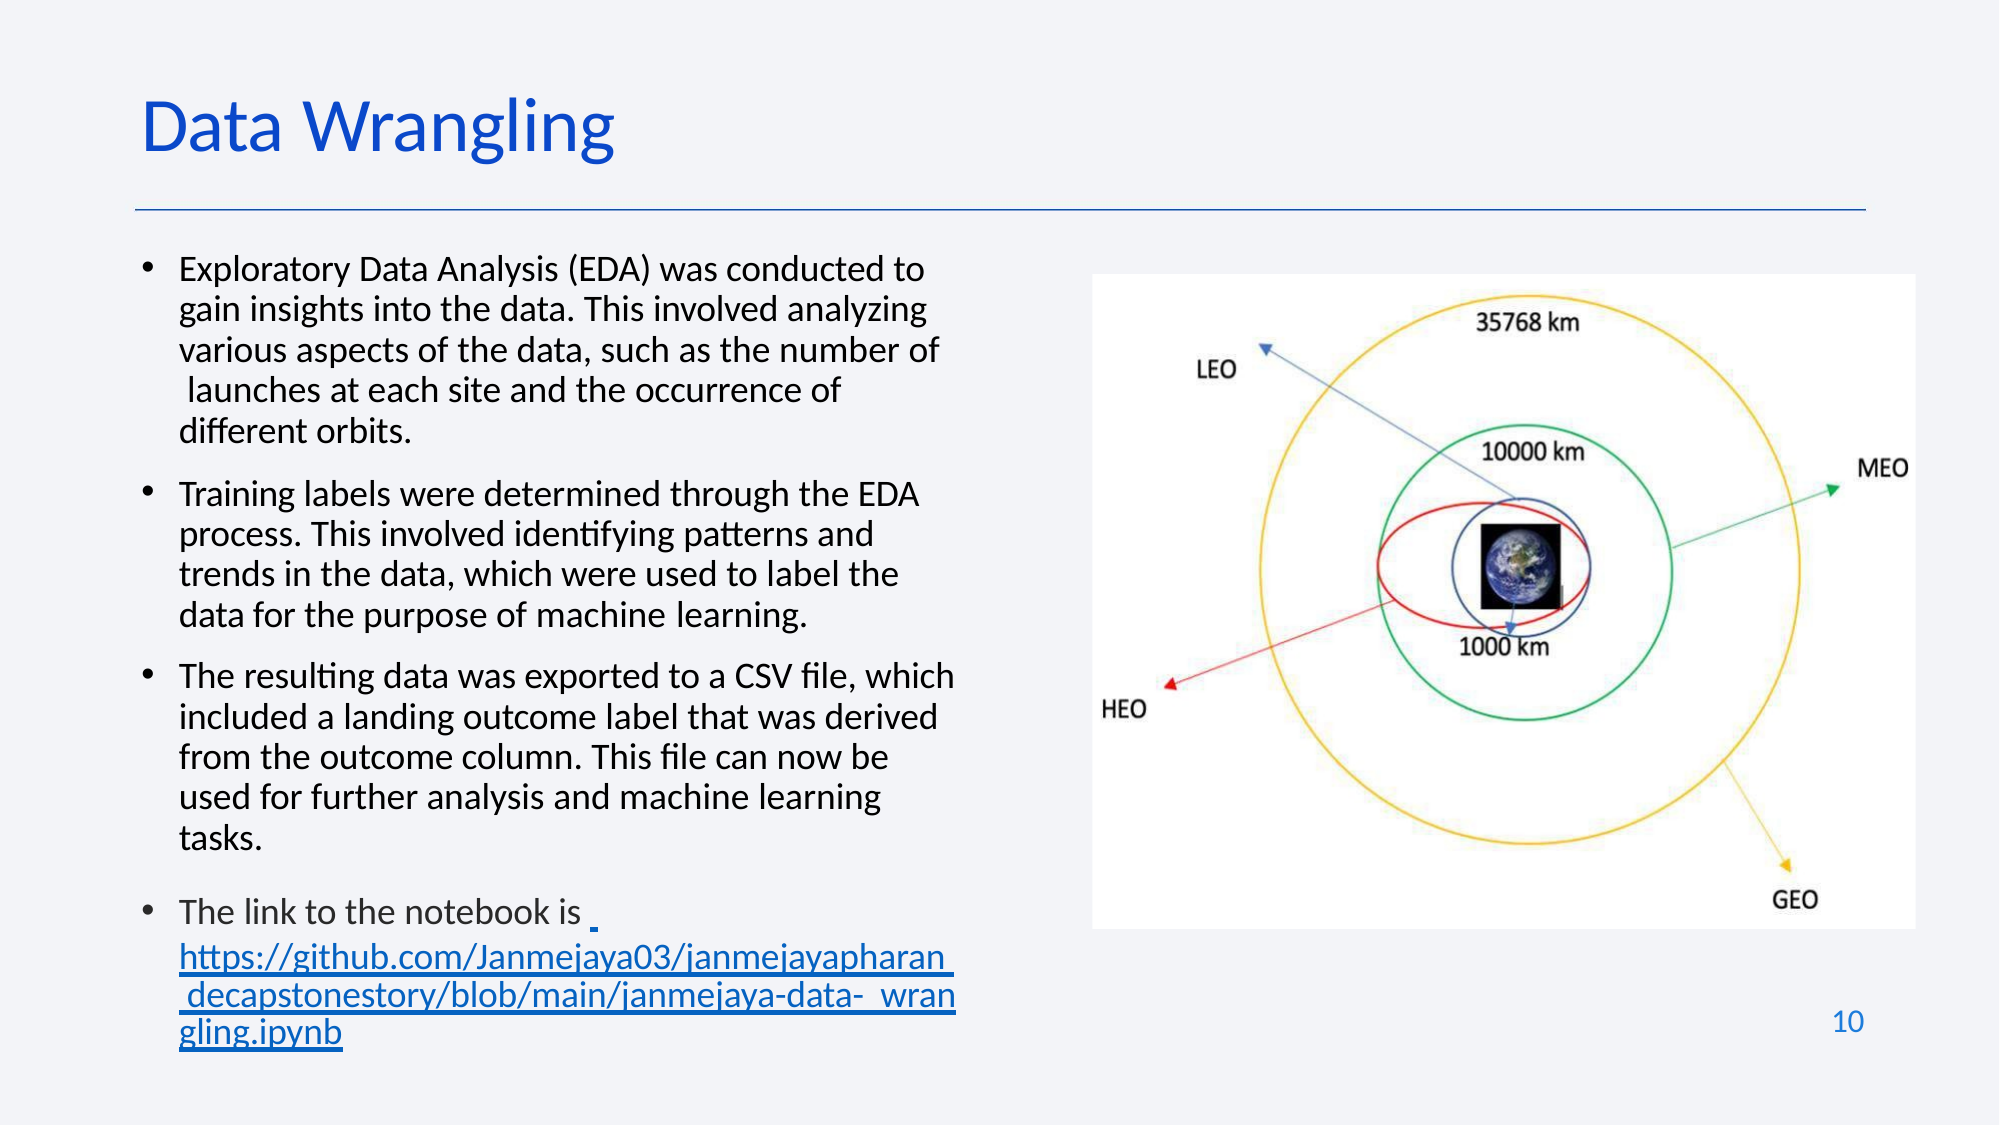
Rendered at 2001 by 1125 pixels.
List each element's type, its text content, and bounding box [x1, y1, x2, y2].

text_box [1092, 274, 1916, 929]
text_box Exploratory Data Analysis (EDA) was conducted to gain insights into the data. This involved analyzing various aspects of the data, such as the number of launches at each site and the occurrence of different orbits. Training labels were determined through the EDA process. This involved identifying patterns and trends in the data, which were used to label the data for the purpose of machine learning. The resulting data was exported to a CSV file, which included a landing outcome label that was derived from the outcome column. This file can now be used for further analysis and machine learning tasks. [139, 262, 967, 858]
text_box 10 [1828, 997, 1867, 1040]
picture [0, 0, 2000, 1125]
text_box The link to the notebook is https://github.com/Janmejaya03/janmejayapharan decapstonestory/blob/main/janmejaya-data- wrangling.ipynb [139, 885, 960, 978]
title Data Wrangling [139, 71, 1450, 262]
